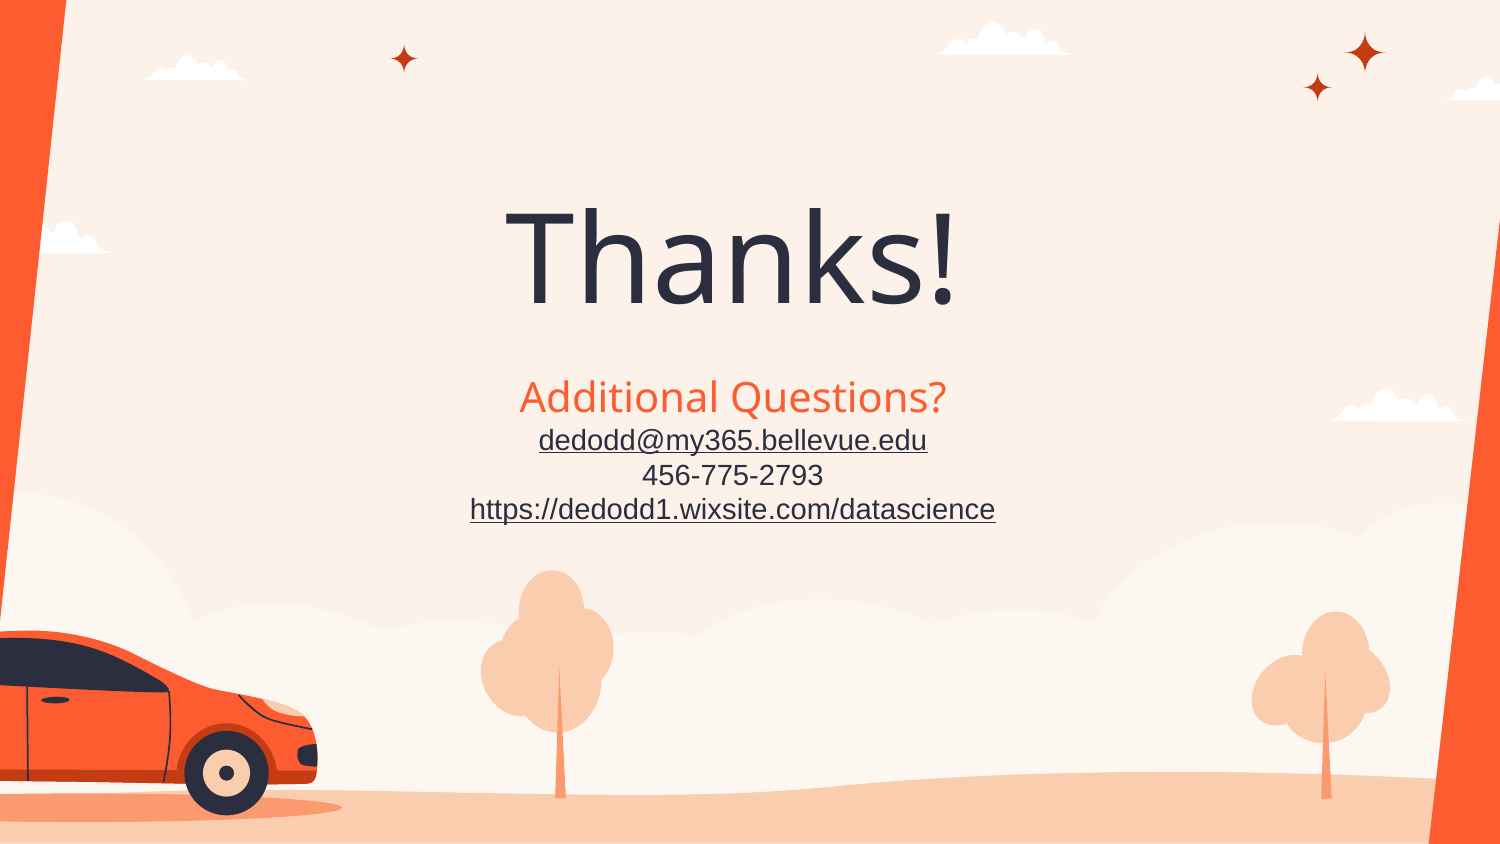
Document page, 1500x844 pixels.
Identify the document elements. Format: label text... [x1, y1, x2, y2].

text_box Additional Questions? dedodd@my365.bellevue.edu 456-775-2793 https://dedodd1.wixsite.com/datascience [368, 361, 1098, 536]
title Thanks! [55, 163, 1411, 362]
